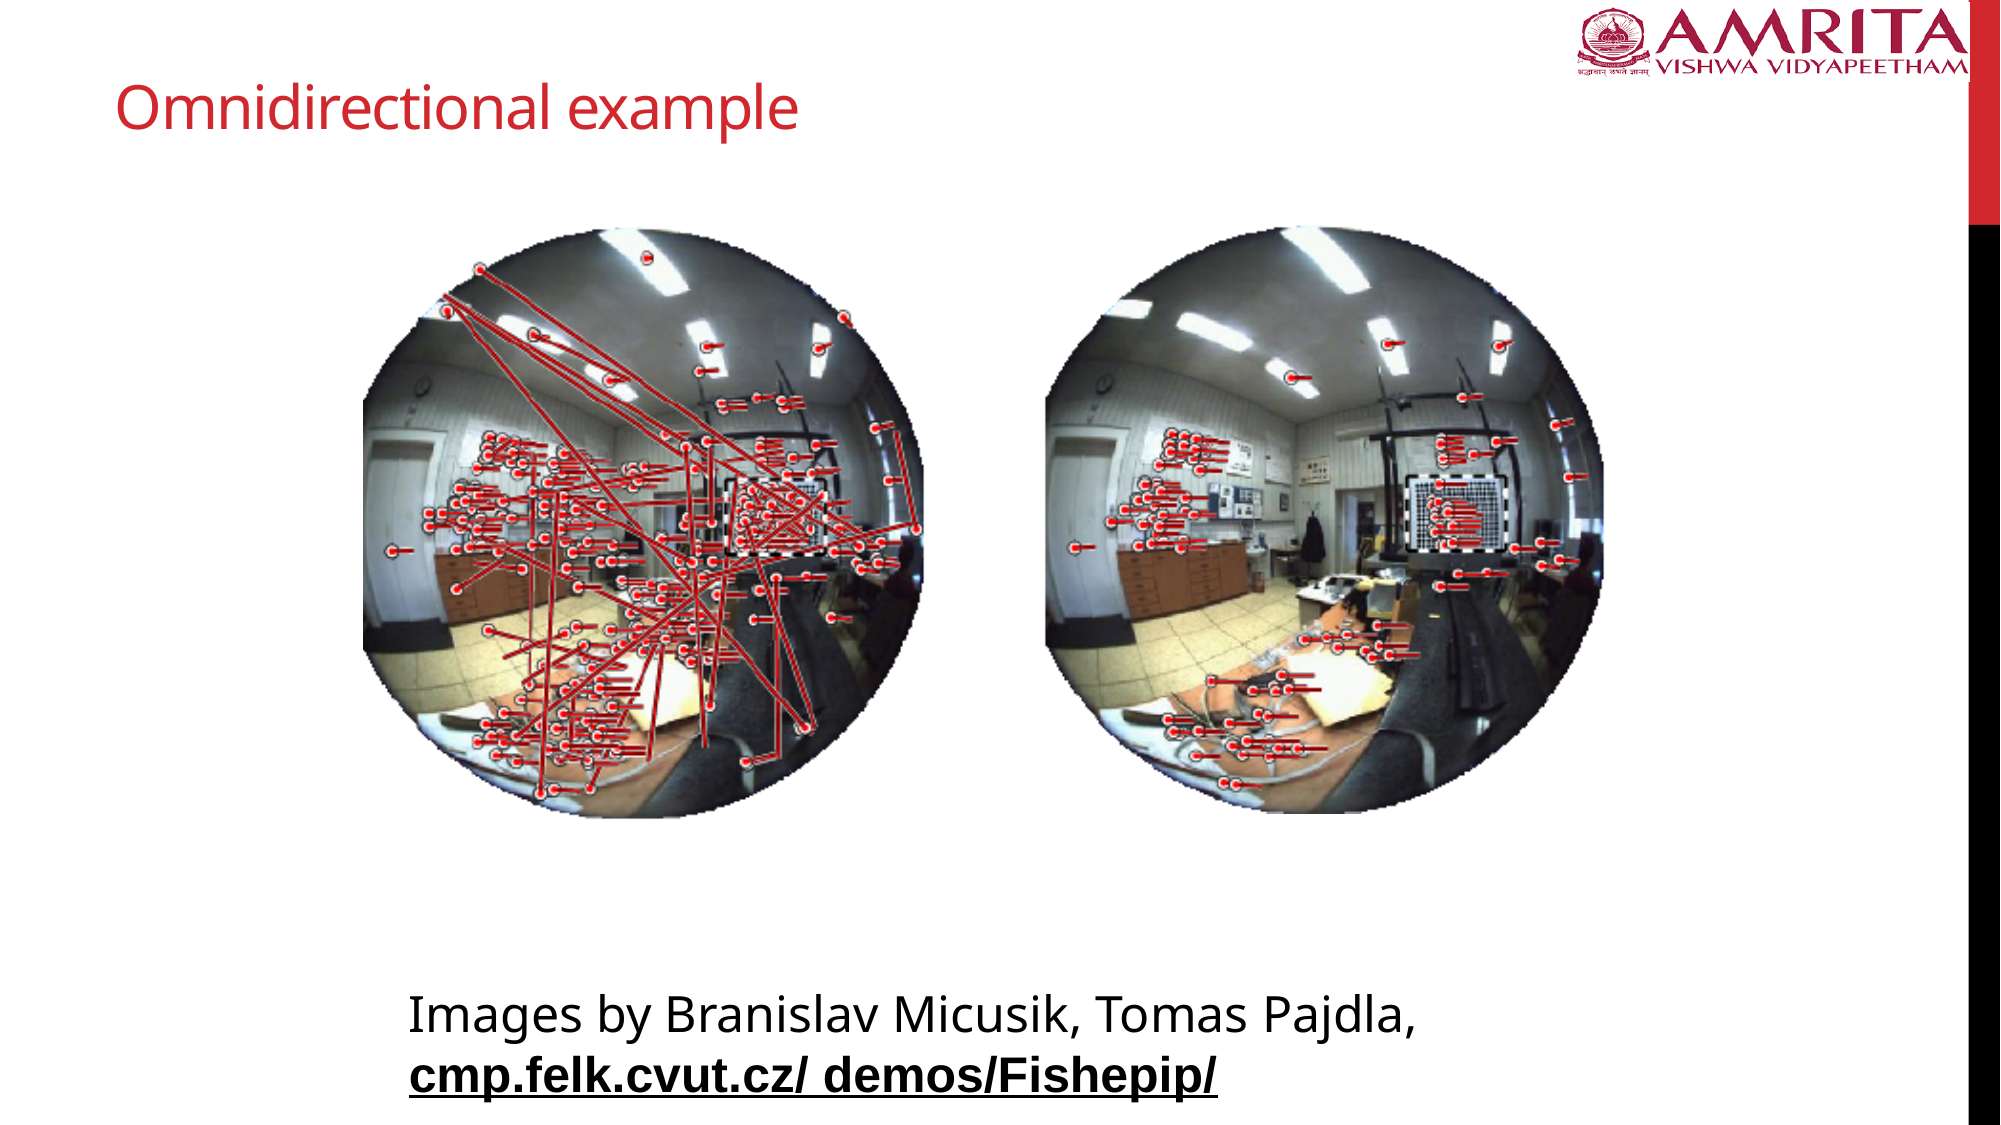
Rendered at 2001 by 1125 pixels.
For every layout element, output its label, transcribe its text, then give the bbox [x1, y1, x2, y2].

picture [1042, 224, 1606, 815]
text_box Images by Branislav Micusik, Tomas Pajdla, cmp.felk.cvut.cz/ demos/Fishepip/ [393, 974, 1447, 1125]
title Omnidirectional example [99, 25, 1898, 185]
picture [1575, 2, 1970, 82]
picture [363, 226, 927, 822]
